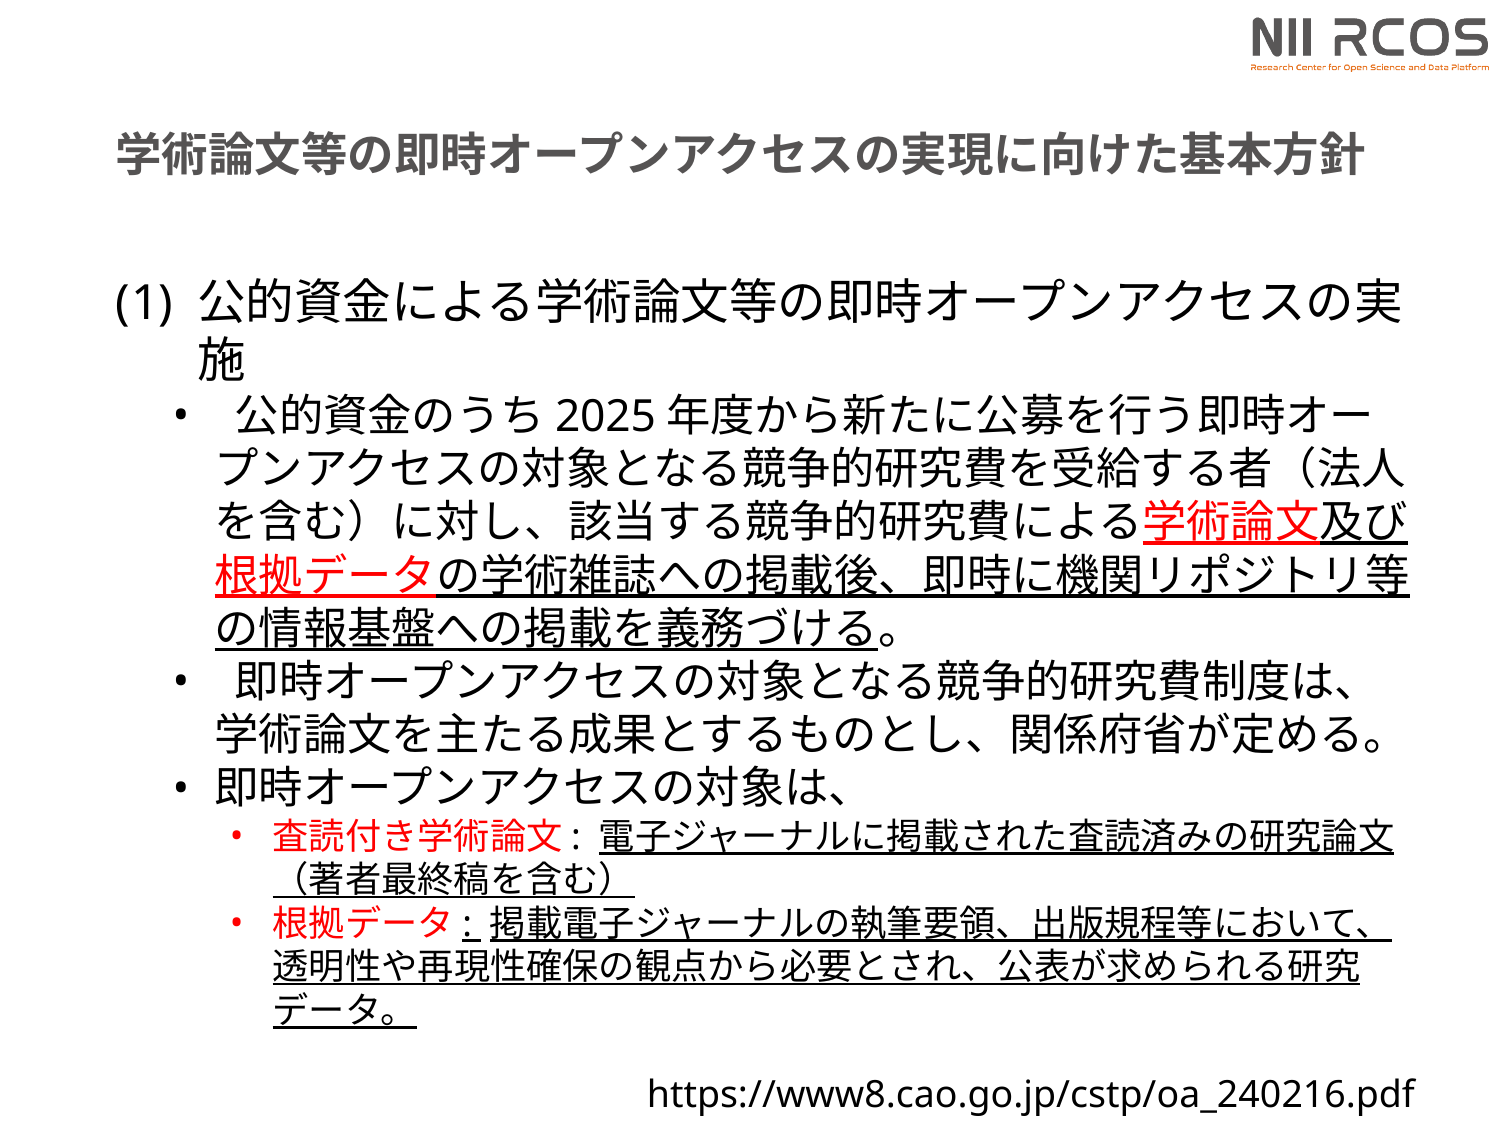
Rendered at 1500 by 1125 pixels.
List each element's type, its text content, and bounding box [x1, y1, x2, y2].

text_box https://www8.cao.go.jp/cstp/oa_240216.pdf [632, 1062, 1500, 1122]
title 学術論文等の即時オープンアクセスの実現に向けた基本方針 [100, 94, 1400, 213]
picture [1251, 17, 1489, 72]
list 公的資金による学術論文等の即時オープンアクセスの実施 公的資金のうち2025年度から新たに公募を行う即時オープンアクセスの対象となる競争的研究費を受給する者（法人を含む）に対し、該当する競争的研究費による学術論文及び根拠データの学術雑誌への掲載後、即時に機関リポジトリ等の情報基盤への掲載を義務づける。 即時オープンアクセスの対象となる競争的研究費制度は、学術論文を主たる成果とするものとし、関係府省が定める。 即時オープンアクセスの対象は、 査読付き学術論文: 電子ジャーナルに掲載された査読済みの研究論文（著者最終稿を含む） 根拠データ: 掲載電子ジャーナルの執筆要領、出版規程等において、透明性や再現性確保の観点から必要とされ、公表が求められる研究データ。 [100, 263, 1427, 1096]
